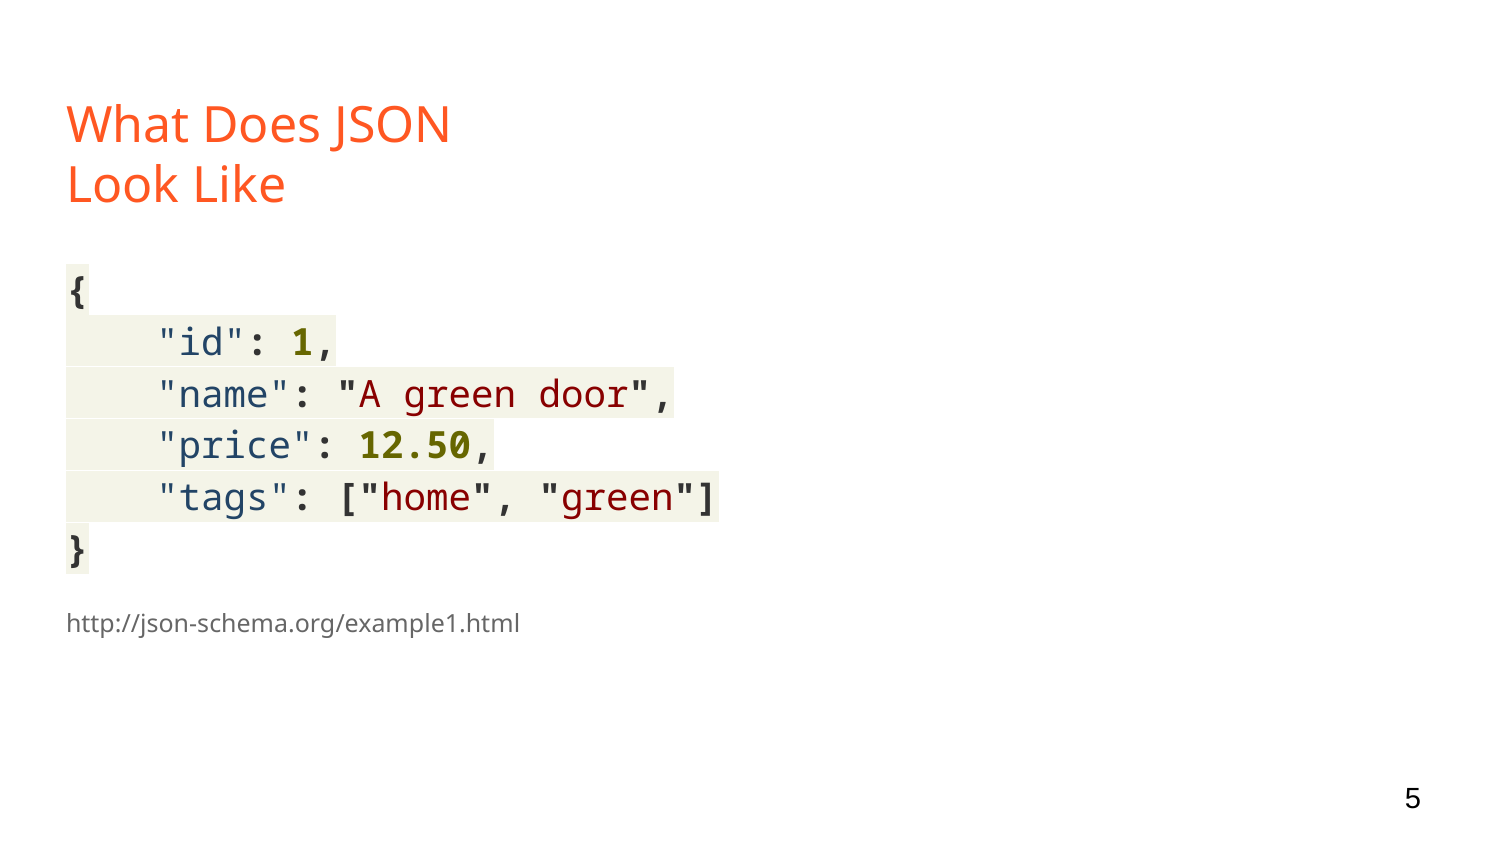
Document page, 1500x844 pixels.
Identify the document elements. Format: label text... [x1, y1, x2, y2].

slide_number ‹#› [1389, 764, 1480, 830]
list { "id": 1, "name": "A green door", "price": 12.50, "tags": ["home", "green"] } http://json-schema.org/example1.html [51, 244, 826, 750]
title What Does JSON Look Like [51, 103, 512, 228]
